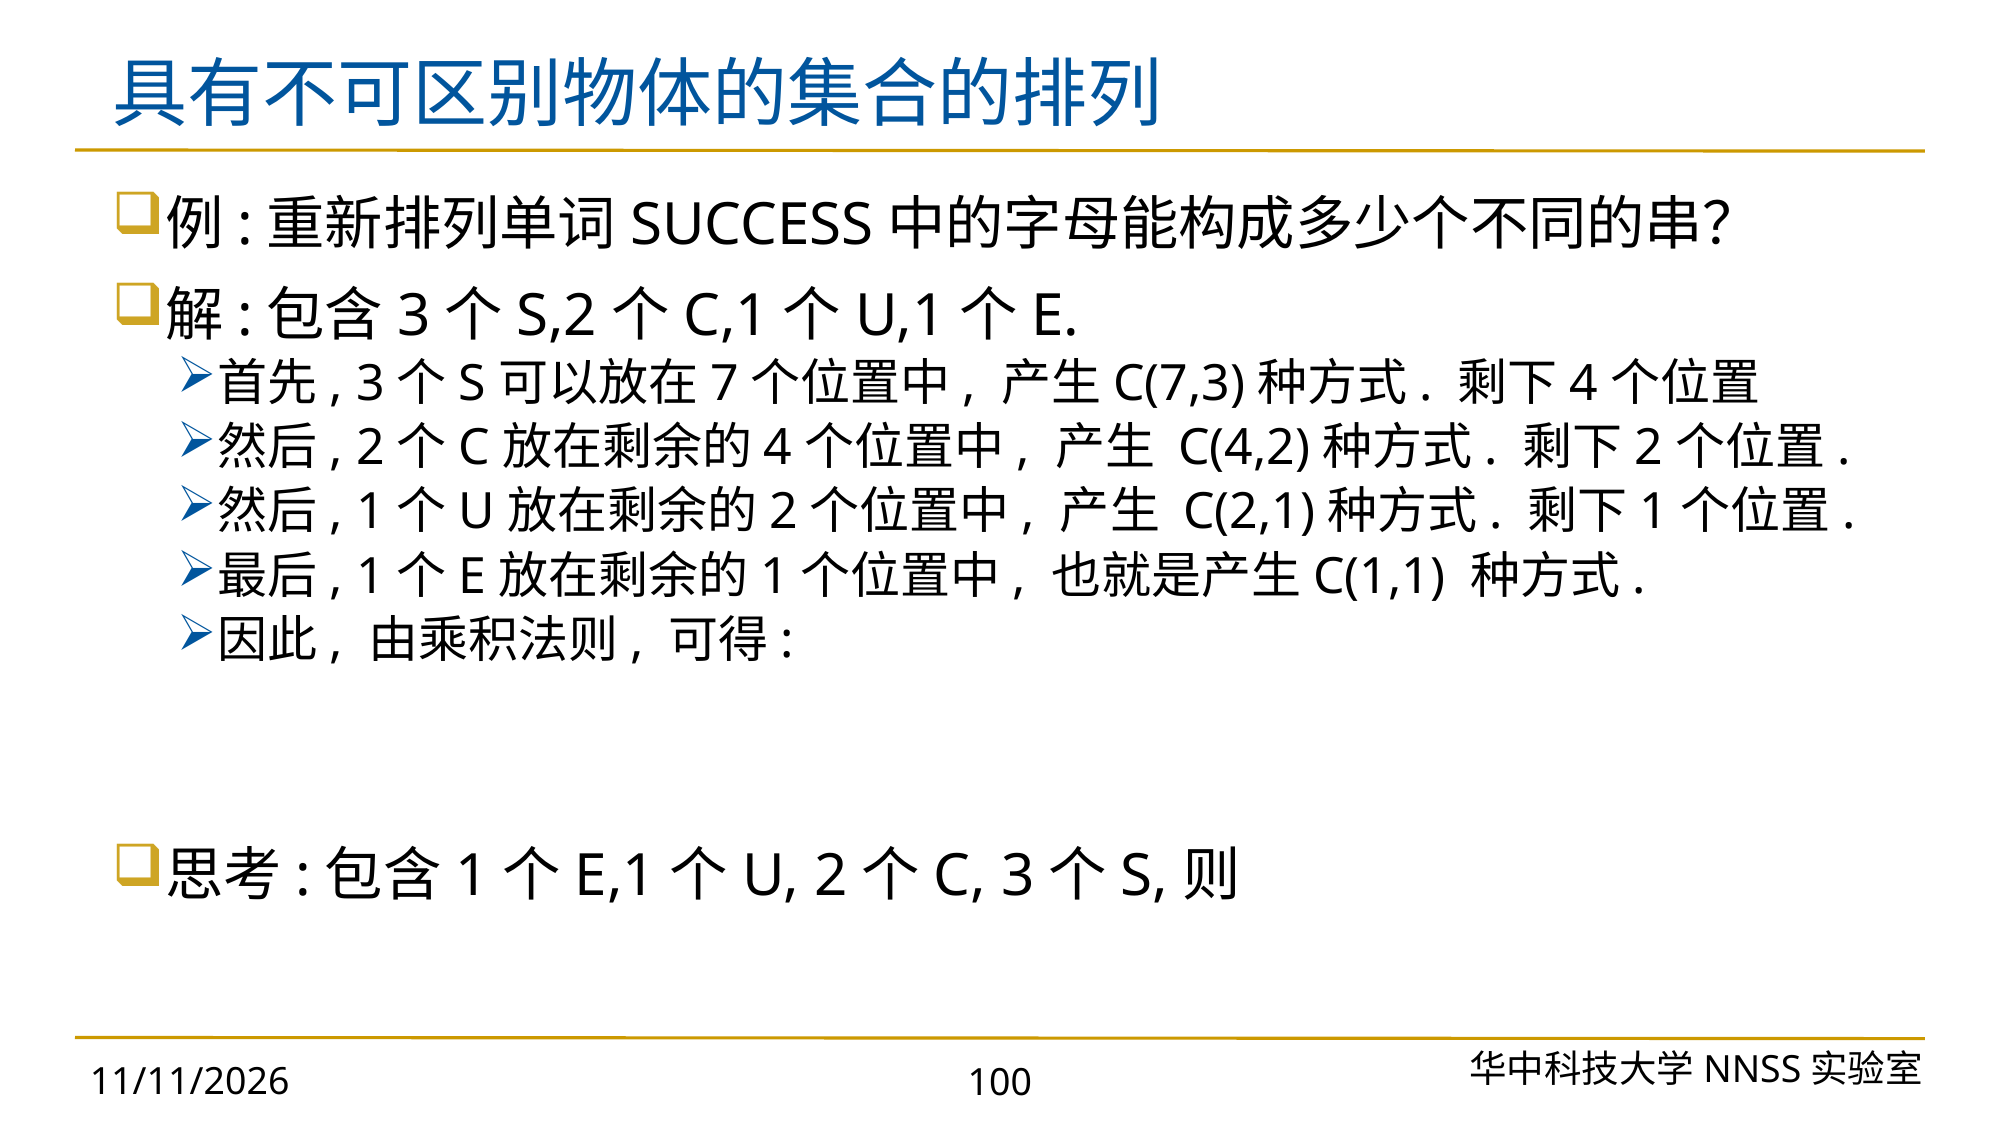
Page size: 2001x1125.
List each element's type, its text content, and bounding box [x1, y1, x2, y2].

title 具有不可区别物体的集合的排列 [97, 44, 1900, 149]
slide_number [75, 1050, 550, 1111]
footer 华中科技大学NNSS实验室 [1137, 1037, 1938, 1113]
slide_number 100 [699, 1050, 1300, 1111]
